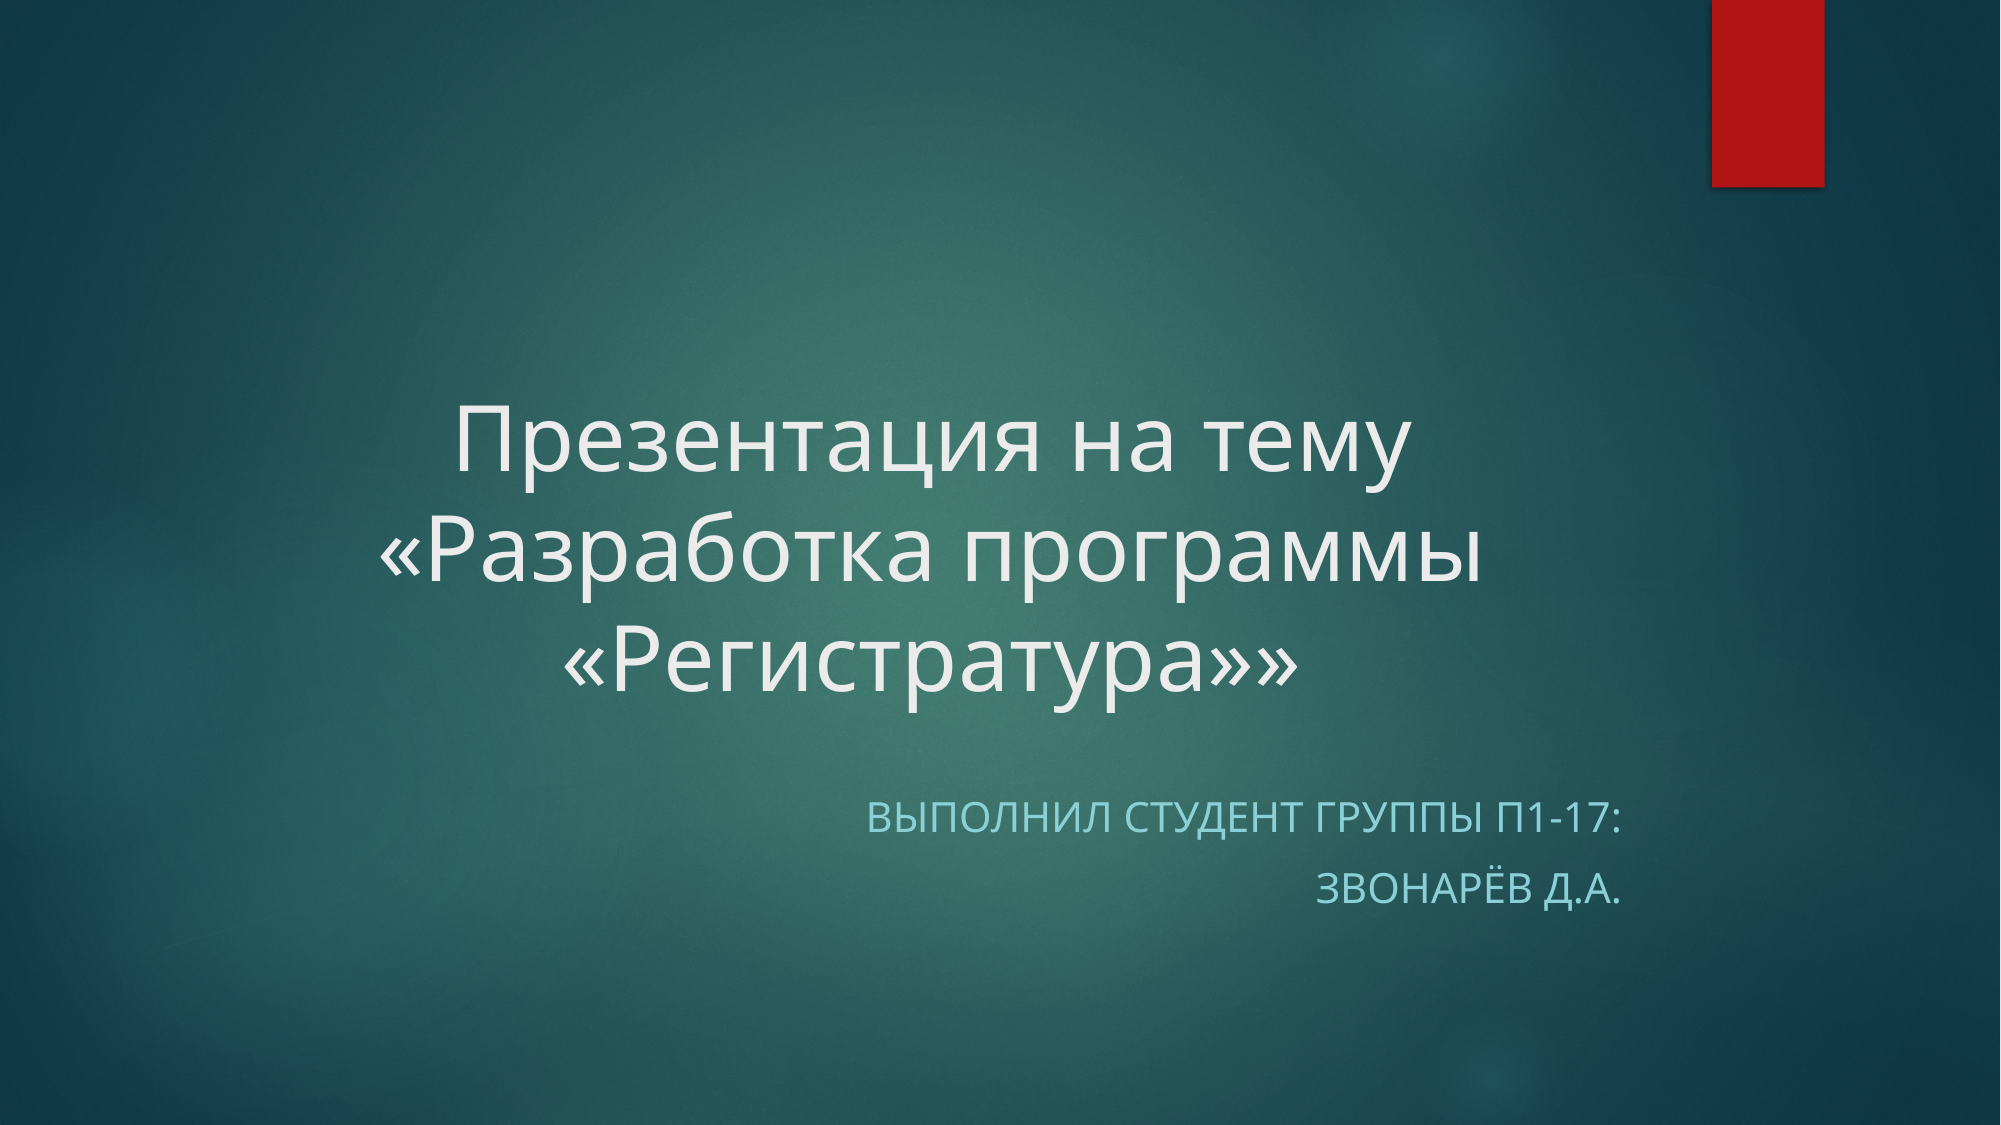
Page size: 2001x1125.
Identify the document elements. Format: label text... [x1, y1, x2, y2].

text_box Выполнил студент группы П1-17: Звонарёв Д.А. [189, 783, 1637, 925]
text_box Презентация на тему «Разработка программы «Регистратура»» [208, 171, 1656, 718]
picture [0, 0, 2001, 1125]
